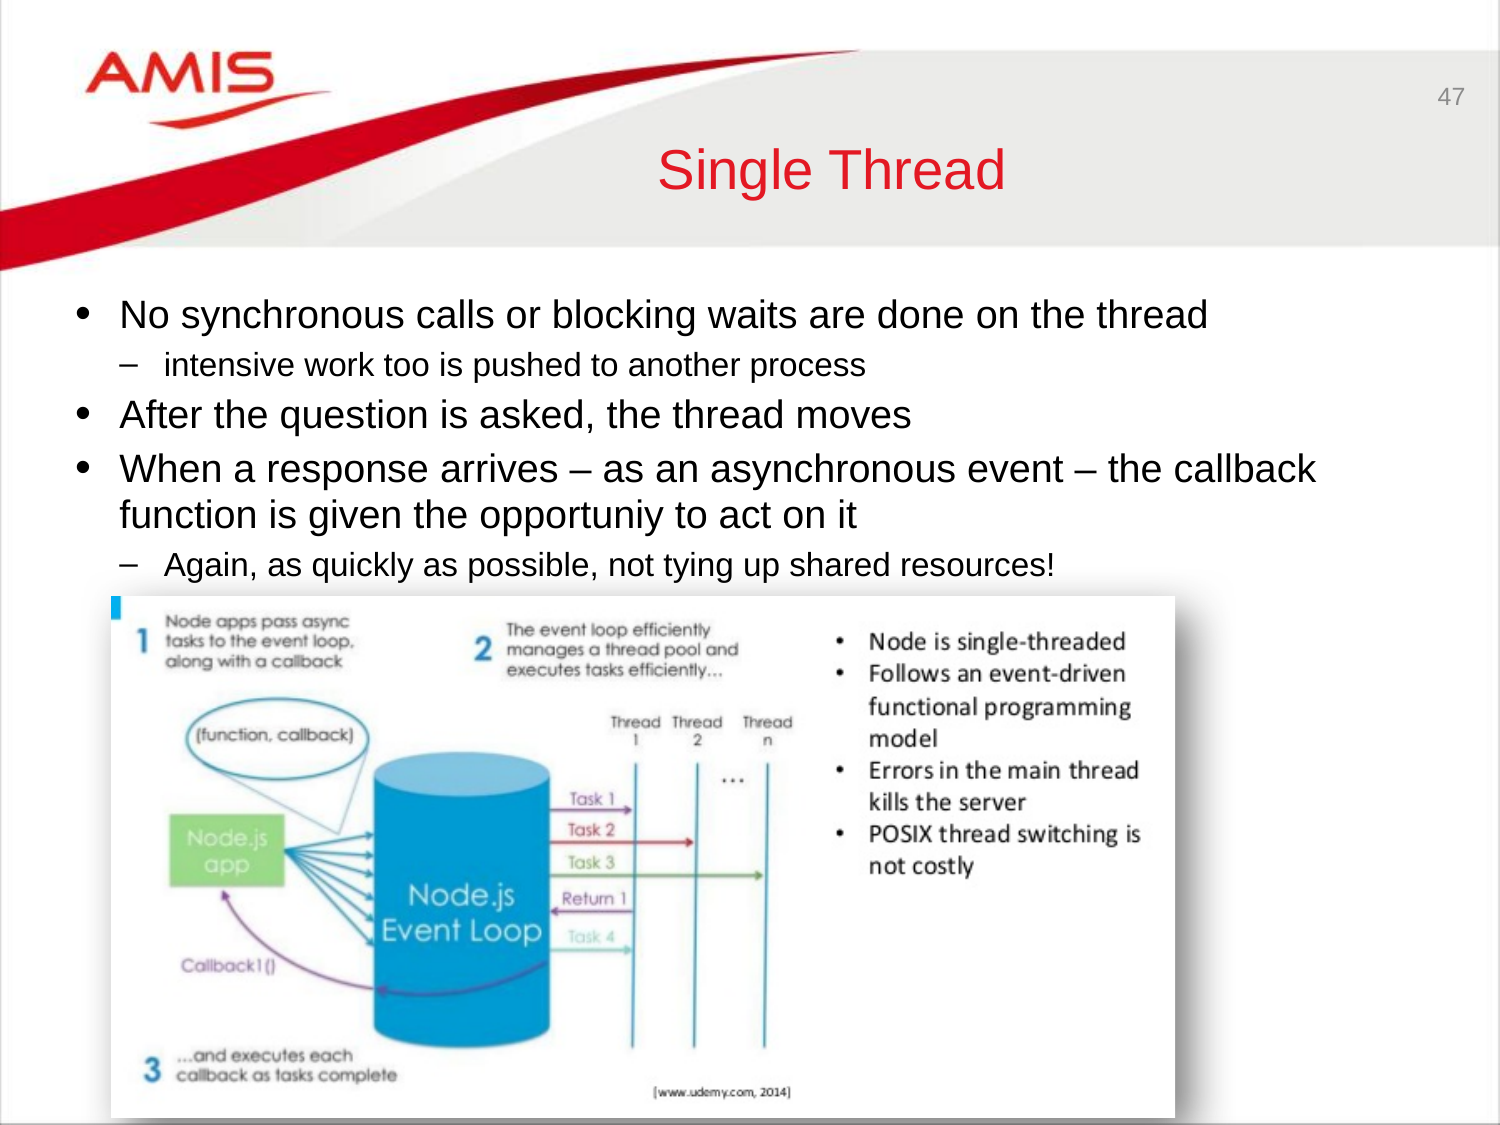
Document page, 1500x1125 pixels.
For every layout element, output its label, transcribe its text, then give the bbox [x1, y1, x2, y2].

slide_number 47 [1328, 54, 1481, 138]
picture [0, 0, 1500, 1125]
title Single Thread [657, 90, 1447, 253]
list No synchronous calls or blocking waits are done on the thread intensive work too is pushed to another process After the question is asked, the thread moves When a response arrives – as an asynchronous event – the callback function is given the opportuniy to act on it Again, as quickly as possible, not tying up shared resources! [75, 290, 1422, 1083]
